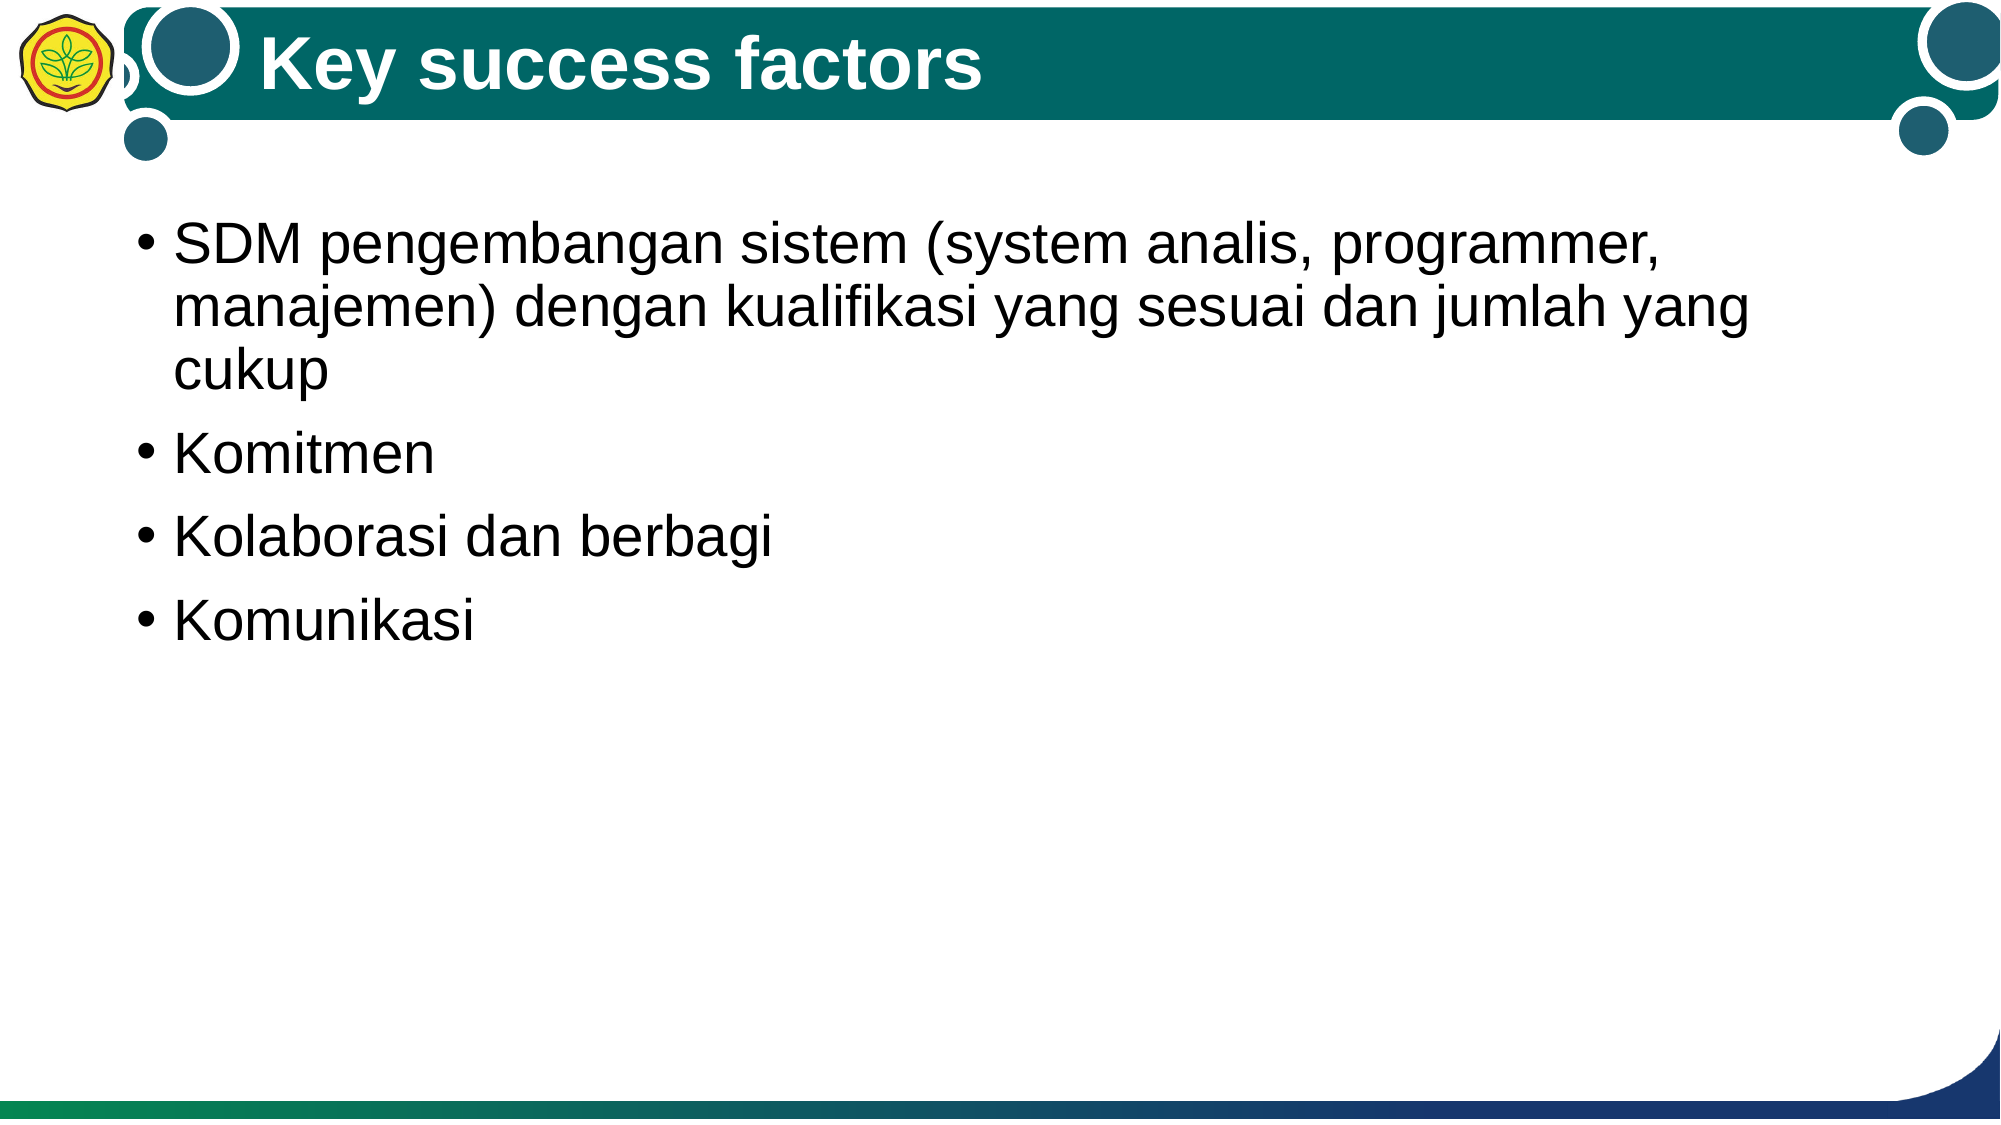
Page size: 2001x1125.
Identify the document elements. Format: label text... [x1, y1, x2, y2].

picture [0, 1029, 2000, 1119]
picture [10, 6, 124, 120]
list SDM pengembangan sistem (system analis, programmer, manajemen) dengan kualifikasi yang sesuai dan jumlah yang cukup Komitmen Kolaborasi dan berbagi Komunikasi [121, 205, 1903, 988]
title Key success factors [244, 17, 1972, 114]
